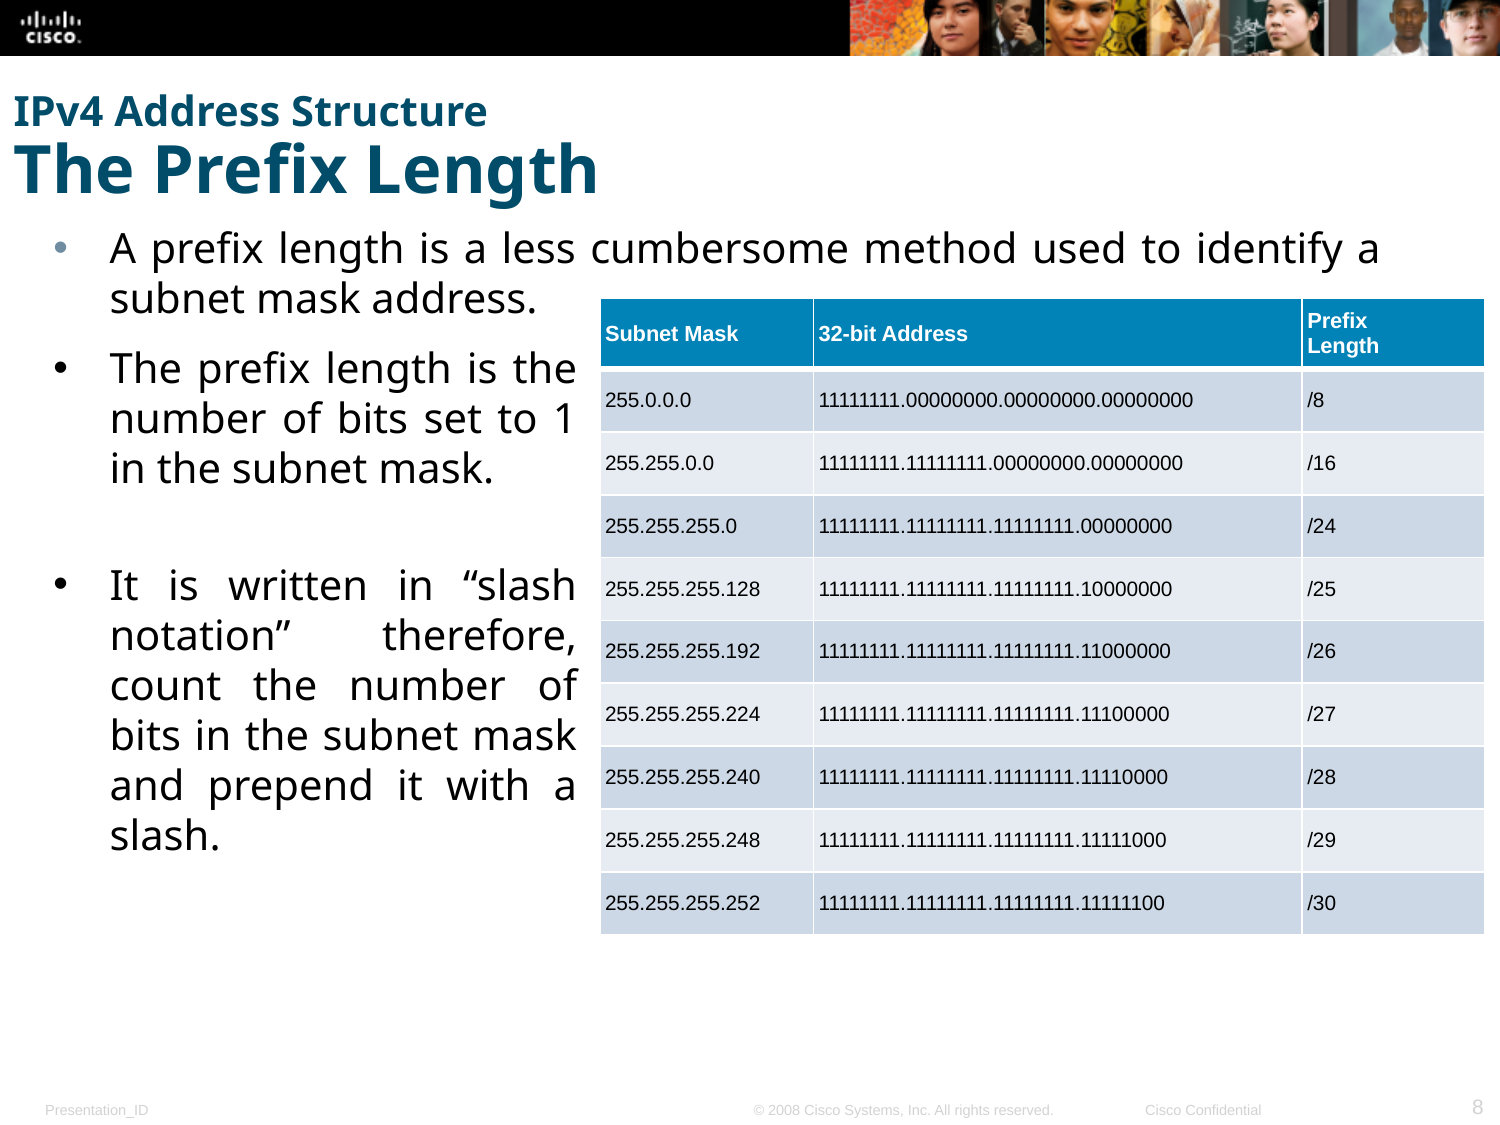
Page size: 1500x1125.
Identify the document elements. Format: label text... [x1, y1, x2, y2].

table_cell 11111111.00000000.00000000.00000000 [814, 372, 1301, 431]
table_cell 255.255.0.0 [601, 433, 813, 494]
table_cell /8 [1303, 372, 1484, 431]
table_cell /24 [1303, 496, 1484, 557]
table_cell /30 [1303, 873, 1484, 934]
table_cell 255.255.255.252 [601, 873, 813, 934]
table_cell 11111111.11111111.11111111.00000000 [814, 496, 1301, 557]
table_header 32-bit Address [814, 299, 1301, 366]
table_cell 11111111.11111111.11111111.11111100 [814, 873, 1301, 934]
table_cell 255.255.255.0 [601, 496, 813, 557]
table_cell /28 [1303, 747, 1484, 808]
table_header Subnet Mask [601, 299, 813, 366]
table_header Prefix Length [1303, 299, 1484, 366]
table_cell 255.0.0.0 [601, 372, 813, 431]
table_cell 11111111.11111111.00000000.00000000 [814, 433, 1301, 494]
table_cell 11111111.11111111.11111111.11100000 [814, 684, 1301, 745]
table_cell 11111111.11111111.11111111.11000000 [814, 621, 1301, 682]
table_cell /16 [1303, 433, 1484, 494]
table_cell 255.255.255.128 [601, 558, 813, 620]
table_cell /27 [1303, 684, 1484, 745]
table_cell /29 [1303, 810, 1484, 871]
table_cell 255.255.255.240 [601, 747, 813, 808]
table_cell /26 [1303, 621, 1484, 682]
text_box The prefix length is the number of bits set to 1 in the subnet mask. It is written in “slash notation” therefore, count the number of bits in the subnet mask and prepend it with a slash. [38, 334, 593, 839]
table_cell 255.255.255.192 [601, 621, 813, 682]
table_cell /25 [1303, 558, 1484, 620]
table_cell 255.255.255.224 [601, 684, 813, 745]
table_cell 11111111.11111111.11111111.11110000 [814, 747, 1301, 808]
table_cell 11111111.11111111.11111111.10000000 [814, 558, 1301, 620]
picture [0, 0, 1500, 56]
table_cell 255.255.255.248 [601, 810, 813, 871]
table_cell 11111111.11111111.11111111.11111000 [814, 810, 1301, 871]
title IPv4 Address Structure The Prefix Length [0, 94, 1369, 215]
list A prefix length is a less cumbersome method used to identify a subnet mask address. [38, 214, 1397, 299]
